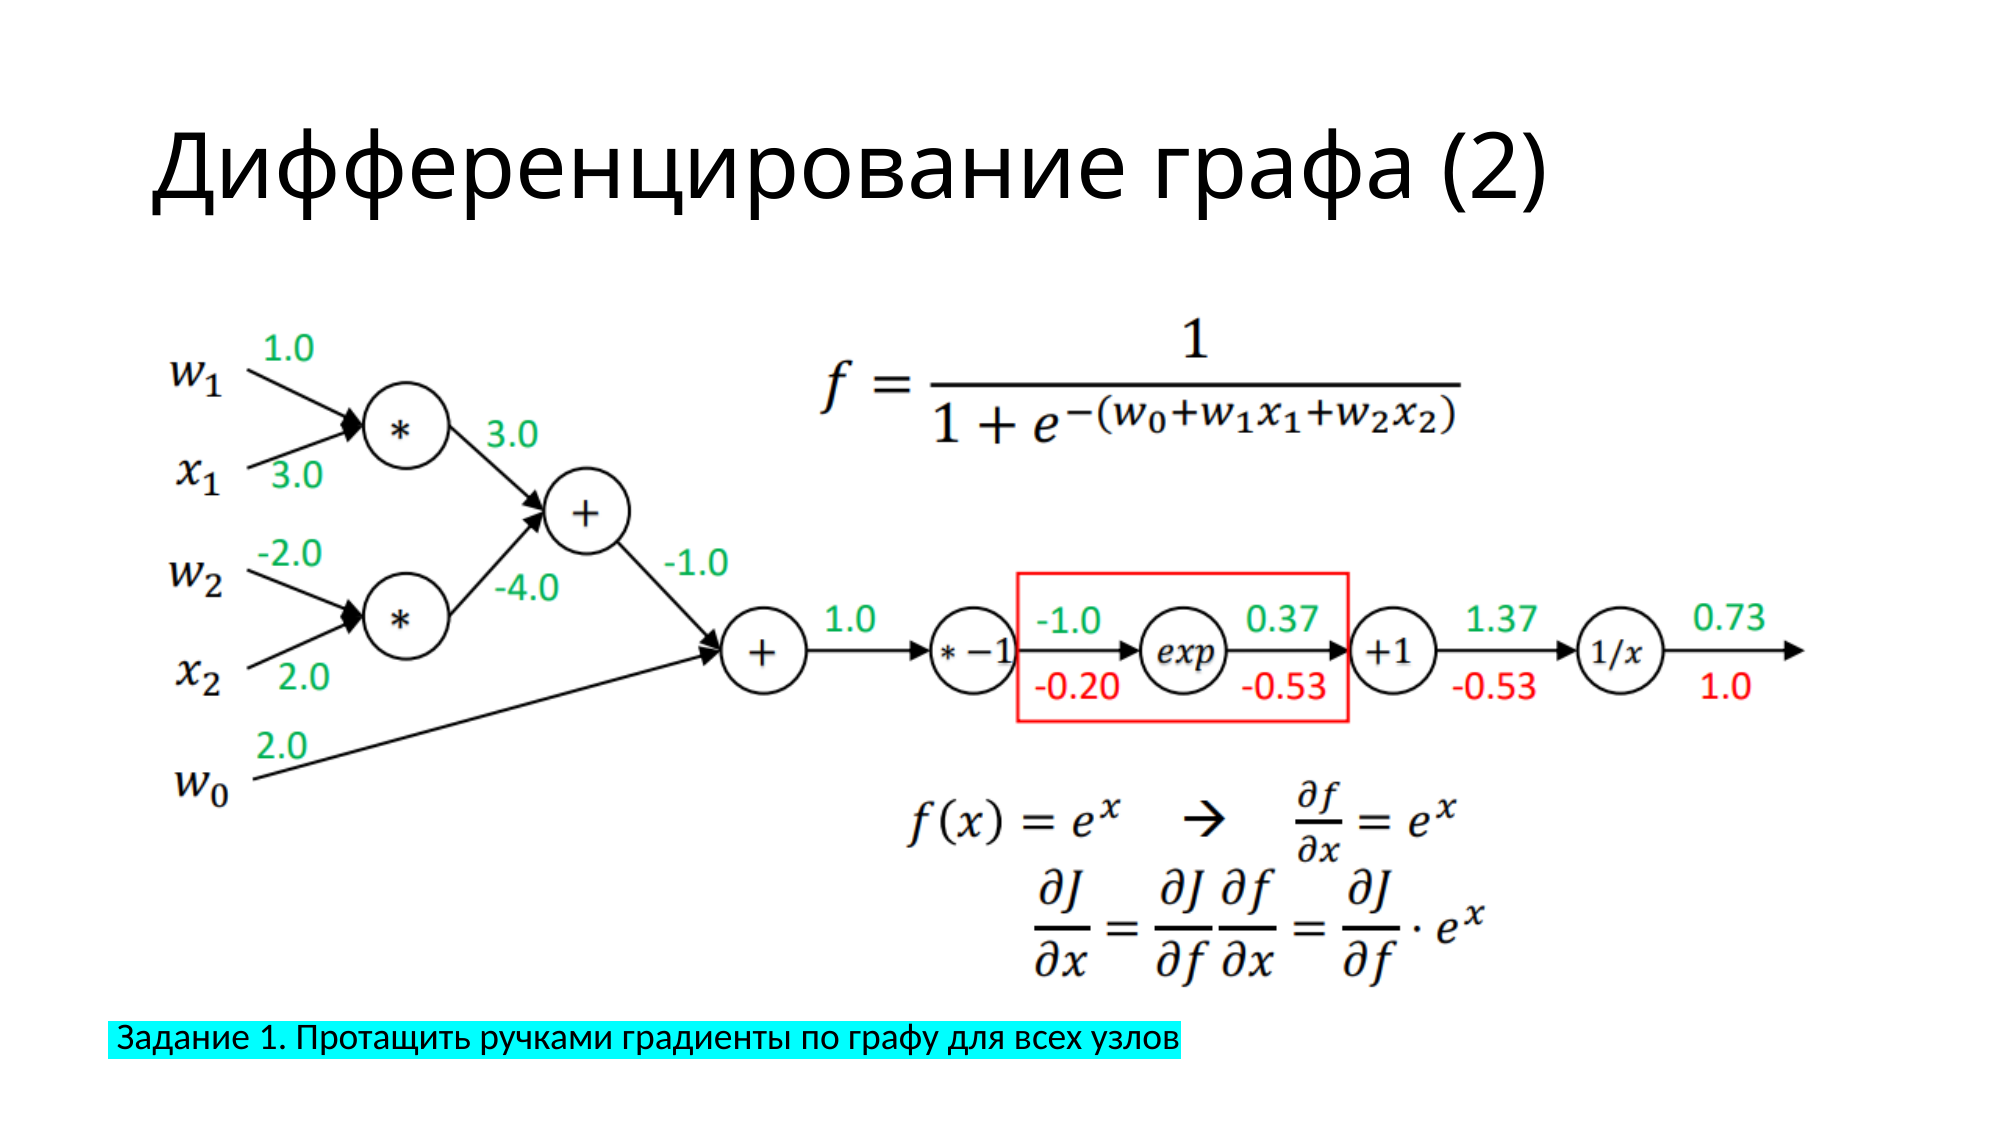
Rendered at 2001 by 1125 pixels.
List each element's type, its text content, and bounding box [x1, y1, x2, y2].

text_box Задание 1. Протащить ручками градиенты по графу для всех узлов [93, 1004, 1197, 1065]
picture [142, 245, 1863, 995]
title Дифференцирование графа (2) [137, 59, 1863, 278]
